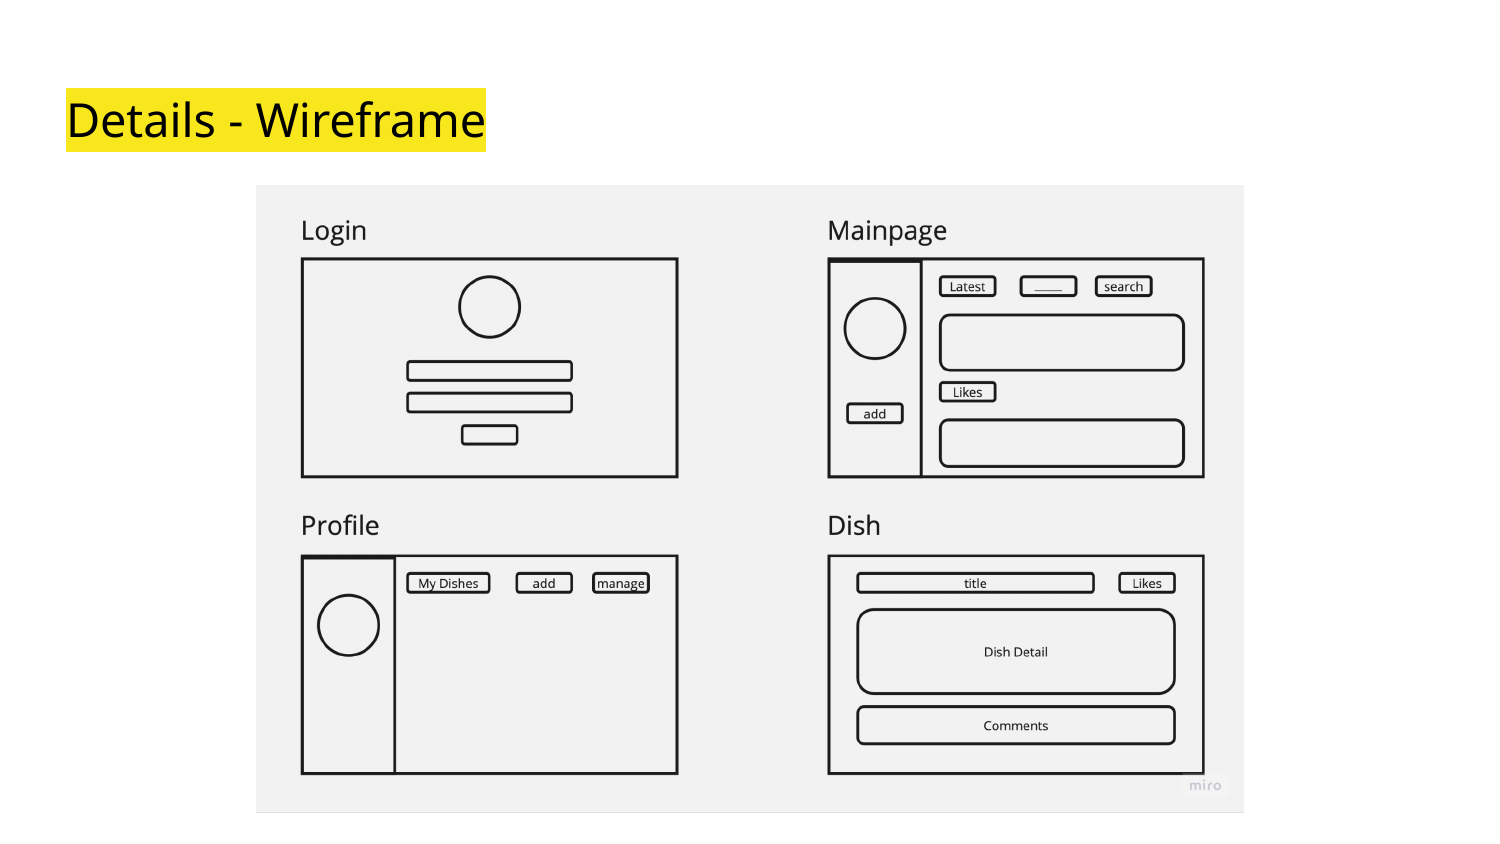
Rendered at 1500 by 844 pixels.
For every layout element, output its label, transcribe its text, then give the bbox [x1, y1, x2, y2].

picture [256, 185, 1244, 813]
title Details - Wireframe [51, 72, 1449, 167]
